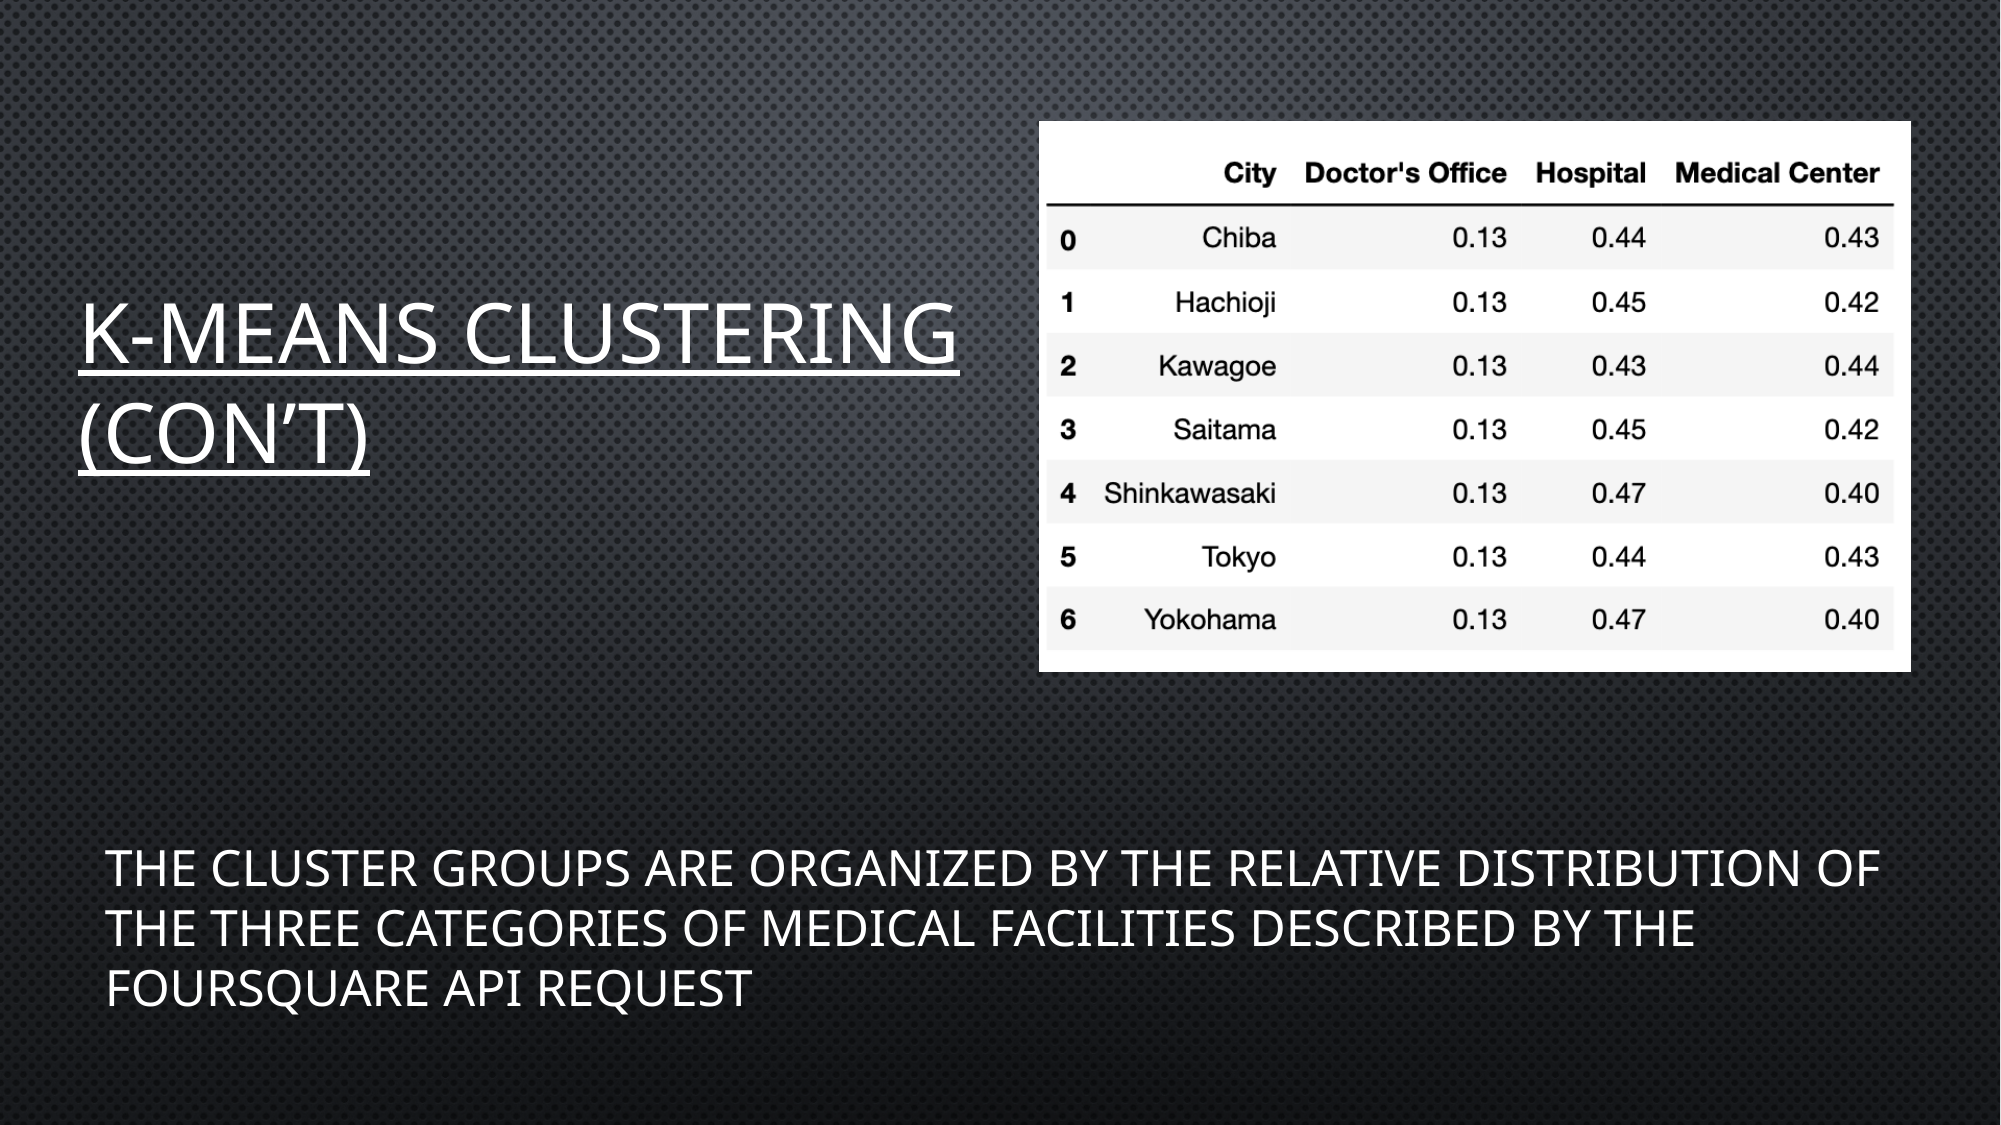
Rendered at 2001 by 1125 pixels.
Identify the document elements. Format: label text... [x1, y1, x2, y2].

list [1038, 121, 1911, 673]
list THE CLUSTER GROUPS ARE ORGANIZED BY THE RELATIVE DISTRIBUTION OF THE THREE CATEGORIES OF MEDICAL FACILITIES DESCRIBED BY THE FOURSQUARE API REQUEST [89, 671, 1902, 1125]
title K-MEANS CLUSTERING (CON’T) [63, 119, 1000, 488]
